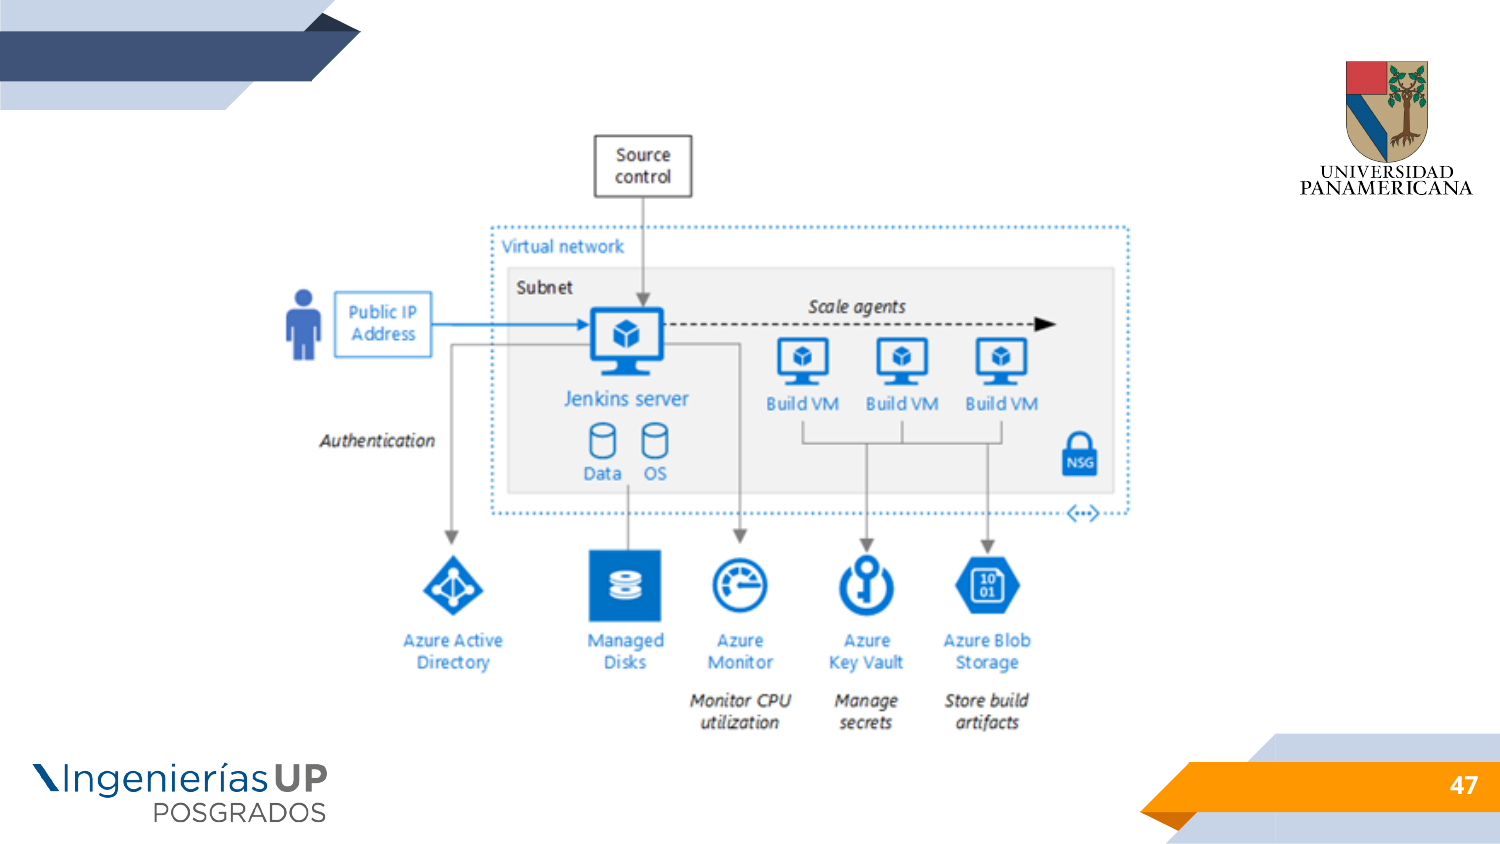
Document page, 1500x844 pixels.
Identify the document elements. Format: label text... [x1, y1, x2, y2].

slide_number 47 [1249, 760, 1494, 813]
picture [15, 134, 1132, 844]
picture [1286, 44, 1490, 210]
